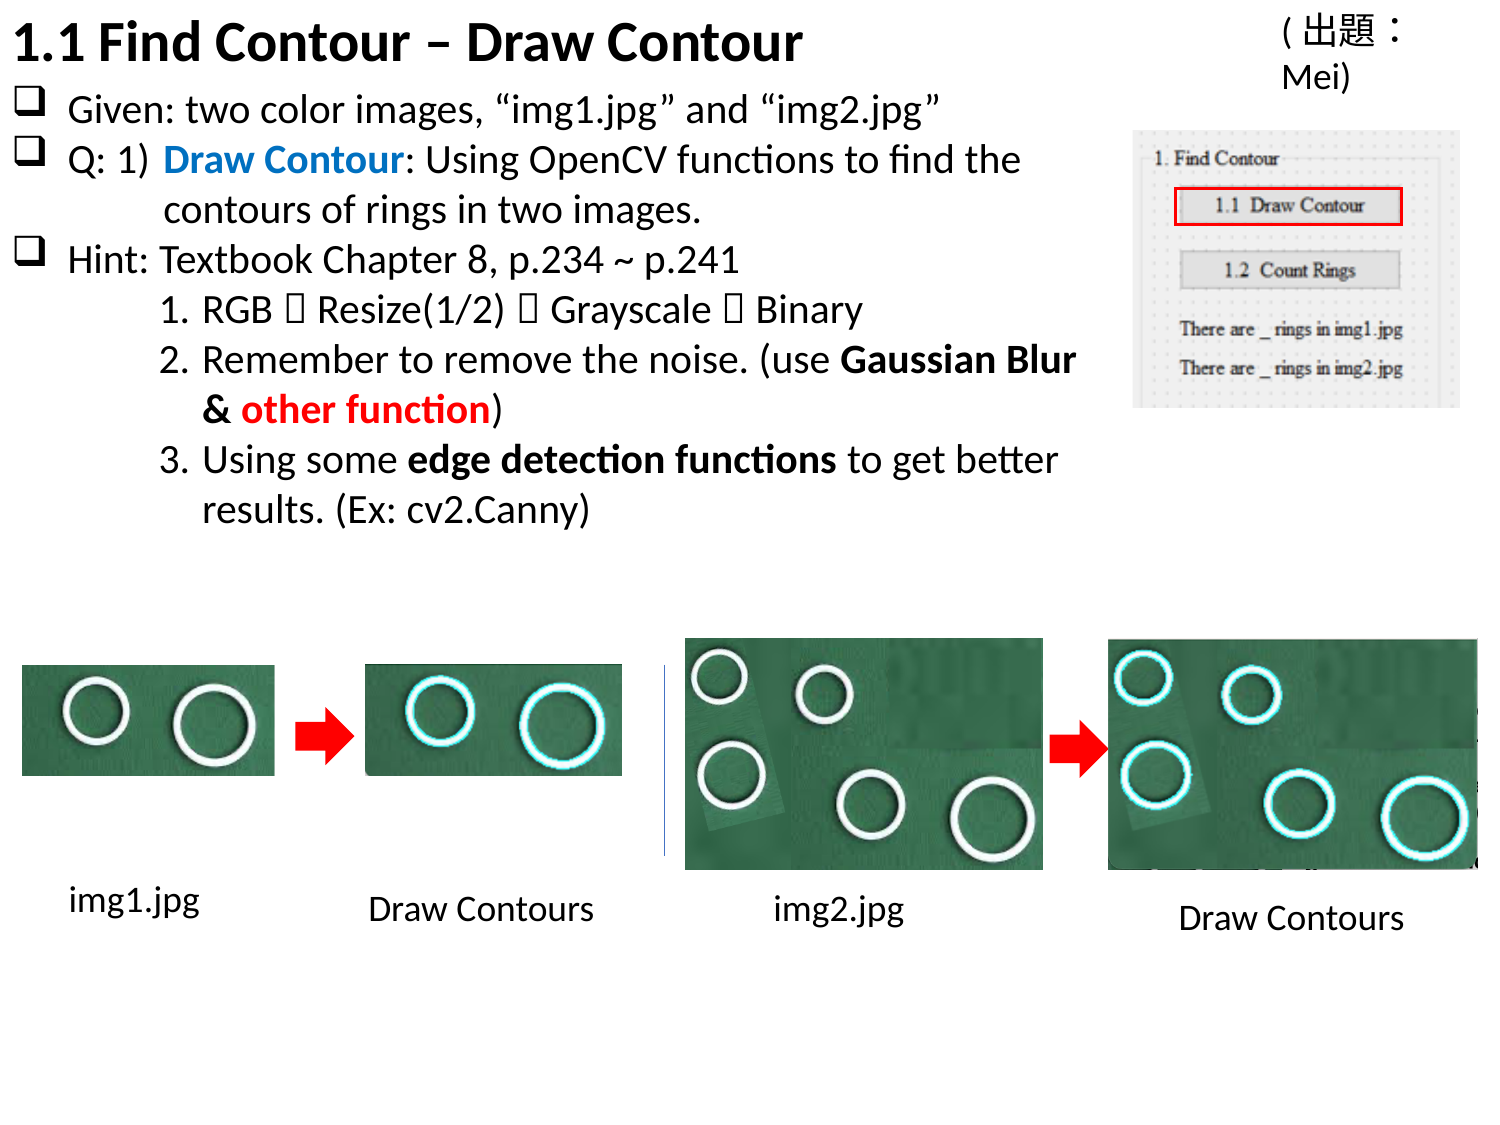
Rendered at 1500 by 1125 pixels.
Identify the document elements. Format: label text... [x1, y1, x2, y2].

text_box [53, 709, 636, 937]
picture [1108, 638, 1478, 870]
picture [22, 665, 275, 776]
text_box 1.1 Find Contour – Draw Contour [0, 0, 1266, 77]
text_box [758, 722, 1447, 947]
picture [685, 638, 1043, 870]
text_box Draw Contour: Using OpenCV functions to find the contours of rings in two images. [148, 124, 1125, 241]
text_box Given: two color images, “img1.jpg” and “img2.jpg” Q: 1) Hint: Textbook Chapter 8, p.234 ~ p.241 RGB  Resize(1/2)  Grayscale  Binary Remember to remove the noise. (use Gaussian Blur & other function) Using some edge detection functions to get better results. (Ex: cv2.Canny) [0, 25, 1122, 544]
picture [364, 664, 622, 776]
text_box (出題：Mei) [1266, 0, 1500, 105]
picture [1132, 130, 1460, 408]
